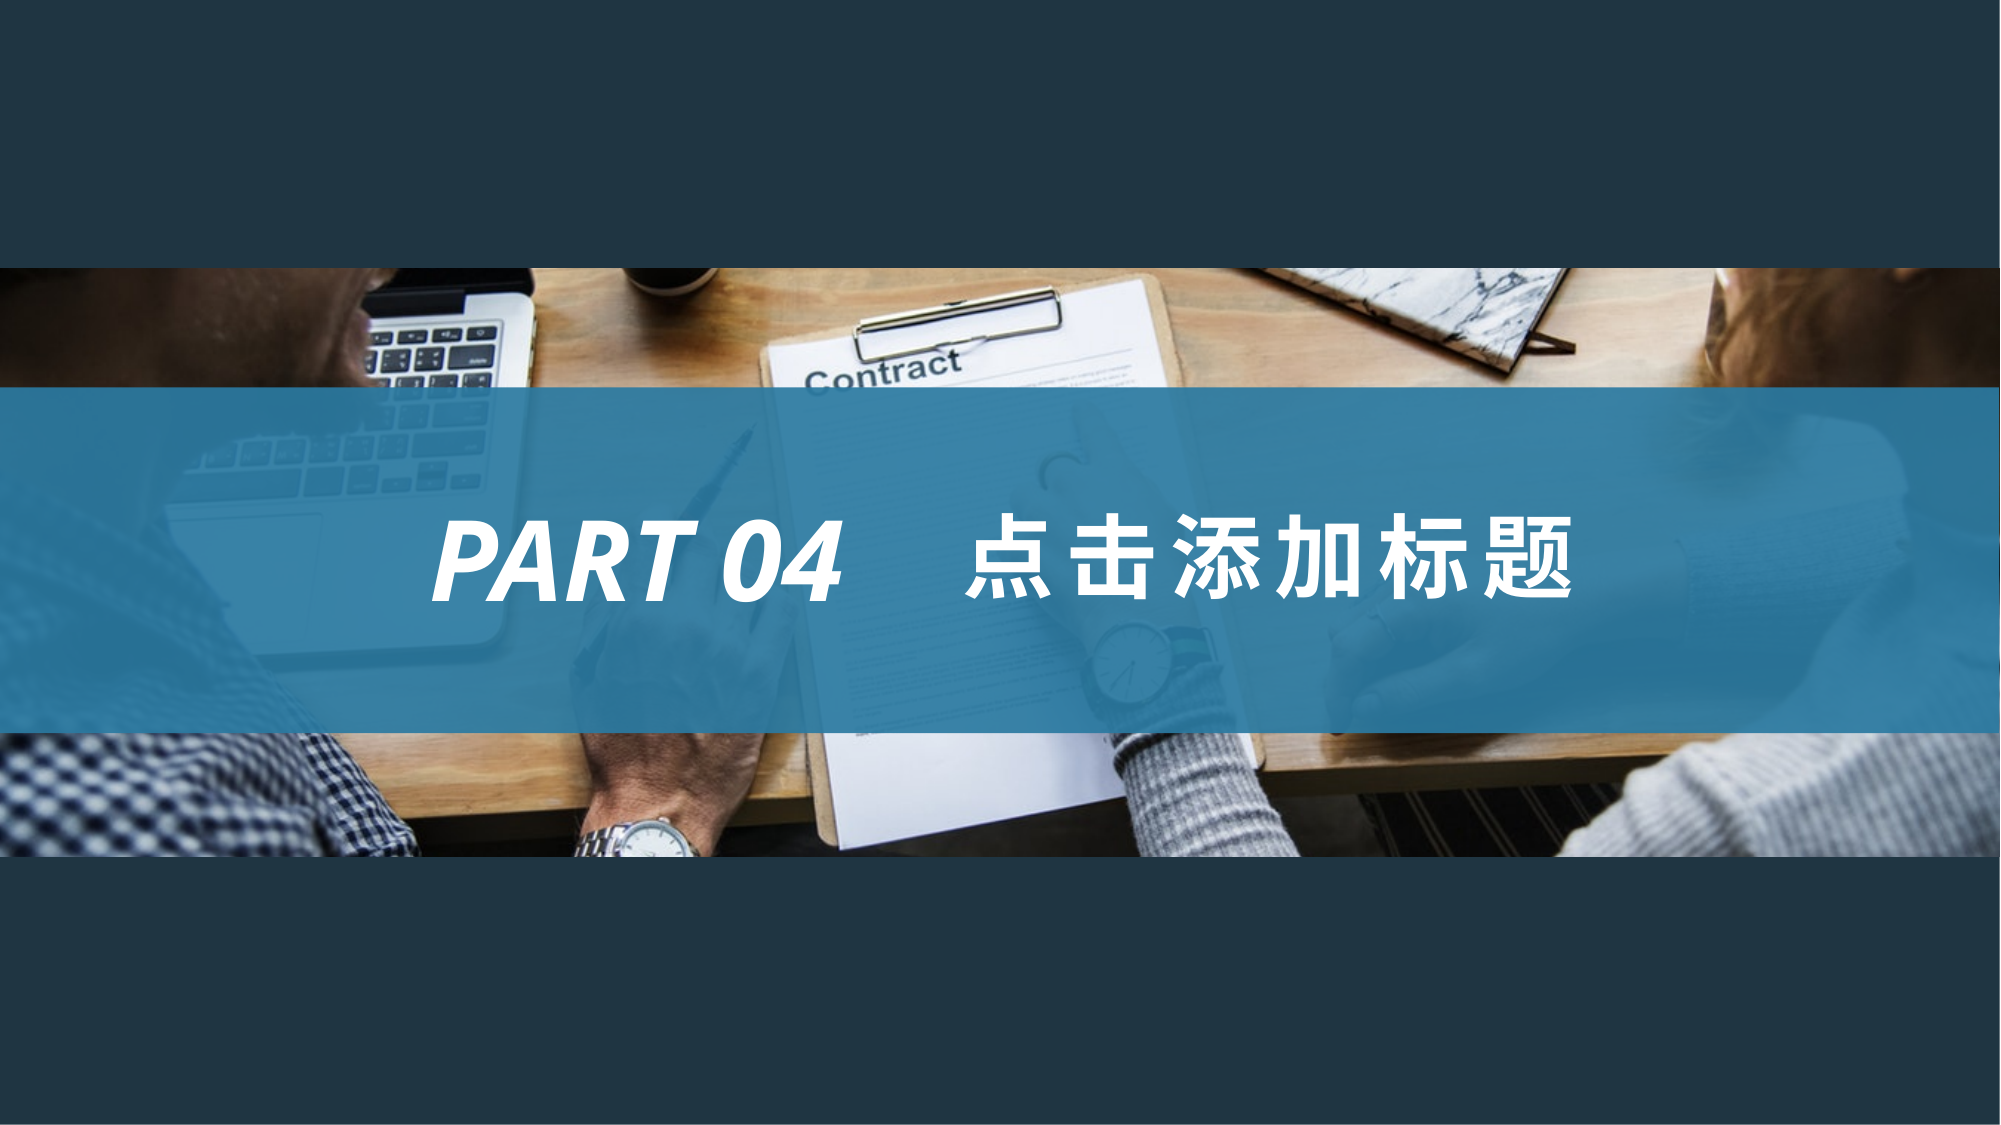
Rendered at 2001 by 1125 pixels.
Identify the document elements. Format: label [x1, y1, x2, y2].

text_box [0, 857, 2000, 1125]
text_box [0, 0, 2000, 268]
picture [0, 268, 2000, 857]
